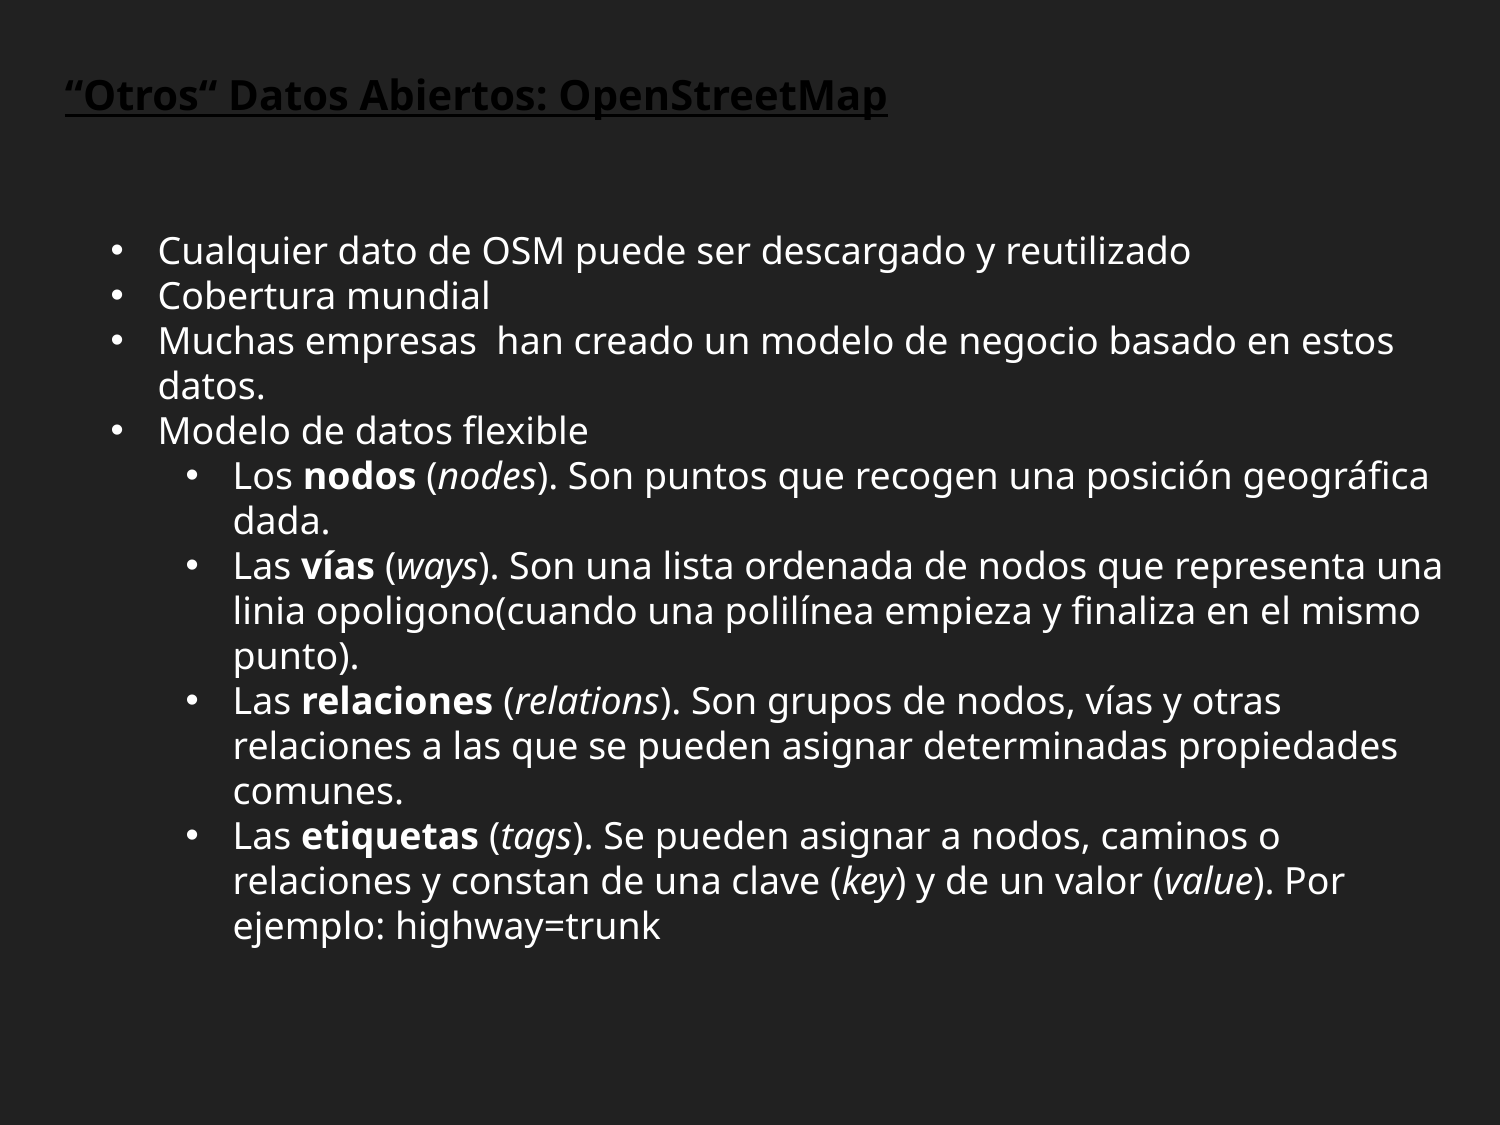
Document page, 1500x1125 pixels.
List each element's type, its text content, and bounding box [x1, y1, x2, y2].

text_box Cualquier dato de OSM puede ser descargado y reutilizado Cobertura mundial Muchas empresas han creado un modelo de negocio basado en estos datos. Modelo de datos flexible Los nodos (nodes). Son puntos que recogen una posición geográfica dada. Las vías (ways). Son una lista ordenada de nodos que representa una linia opoligono(cuando una polilínea empieza y finaliza en el mismo punto). Las relaciones (relations). Son grupos de nodos, vías y otras relaciones a las que se pueden asignar determinadas propiedades comunes. Las etiquetas (tags). Se pueden asignar a nodos, caminos o relaciones y constan de una clave (key) y de un valor (value). Por ejemplo: highway=trunk [95, 219, 1478, 1000]
text_box “Otros“ Datos Abiertos: OpenStreetMap [49, 61, 904, 127]
